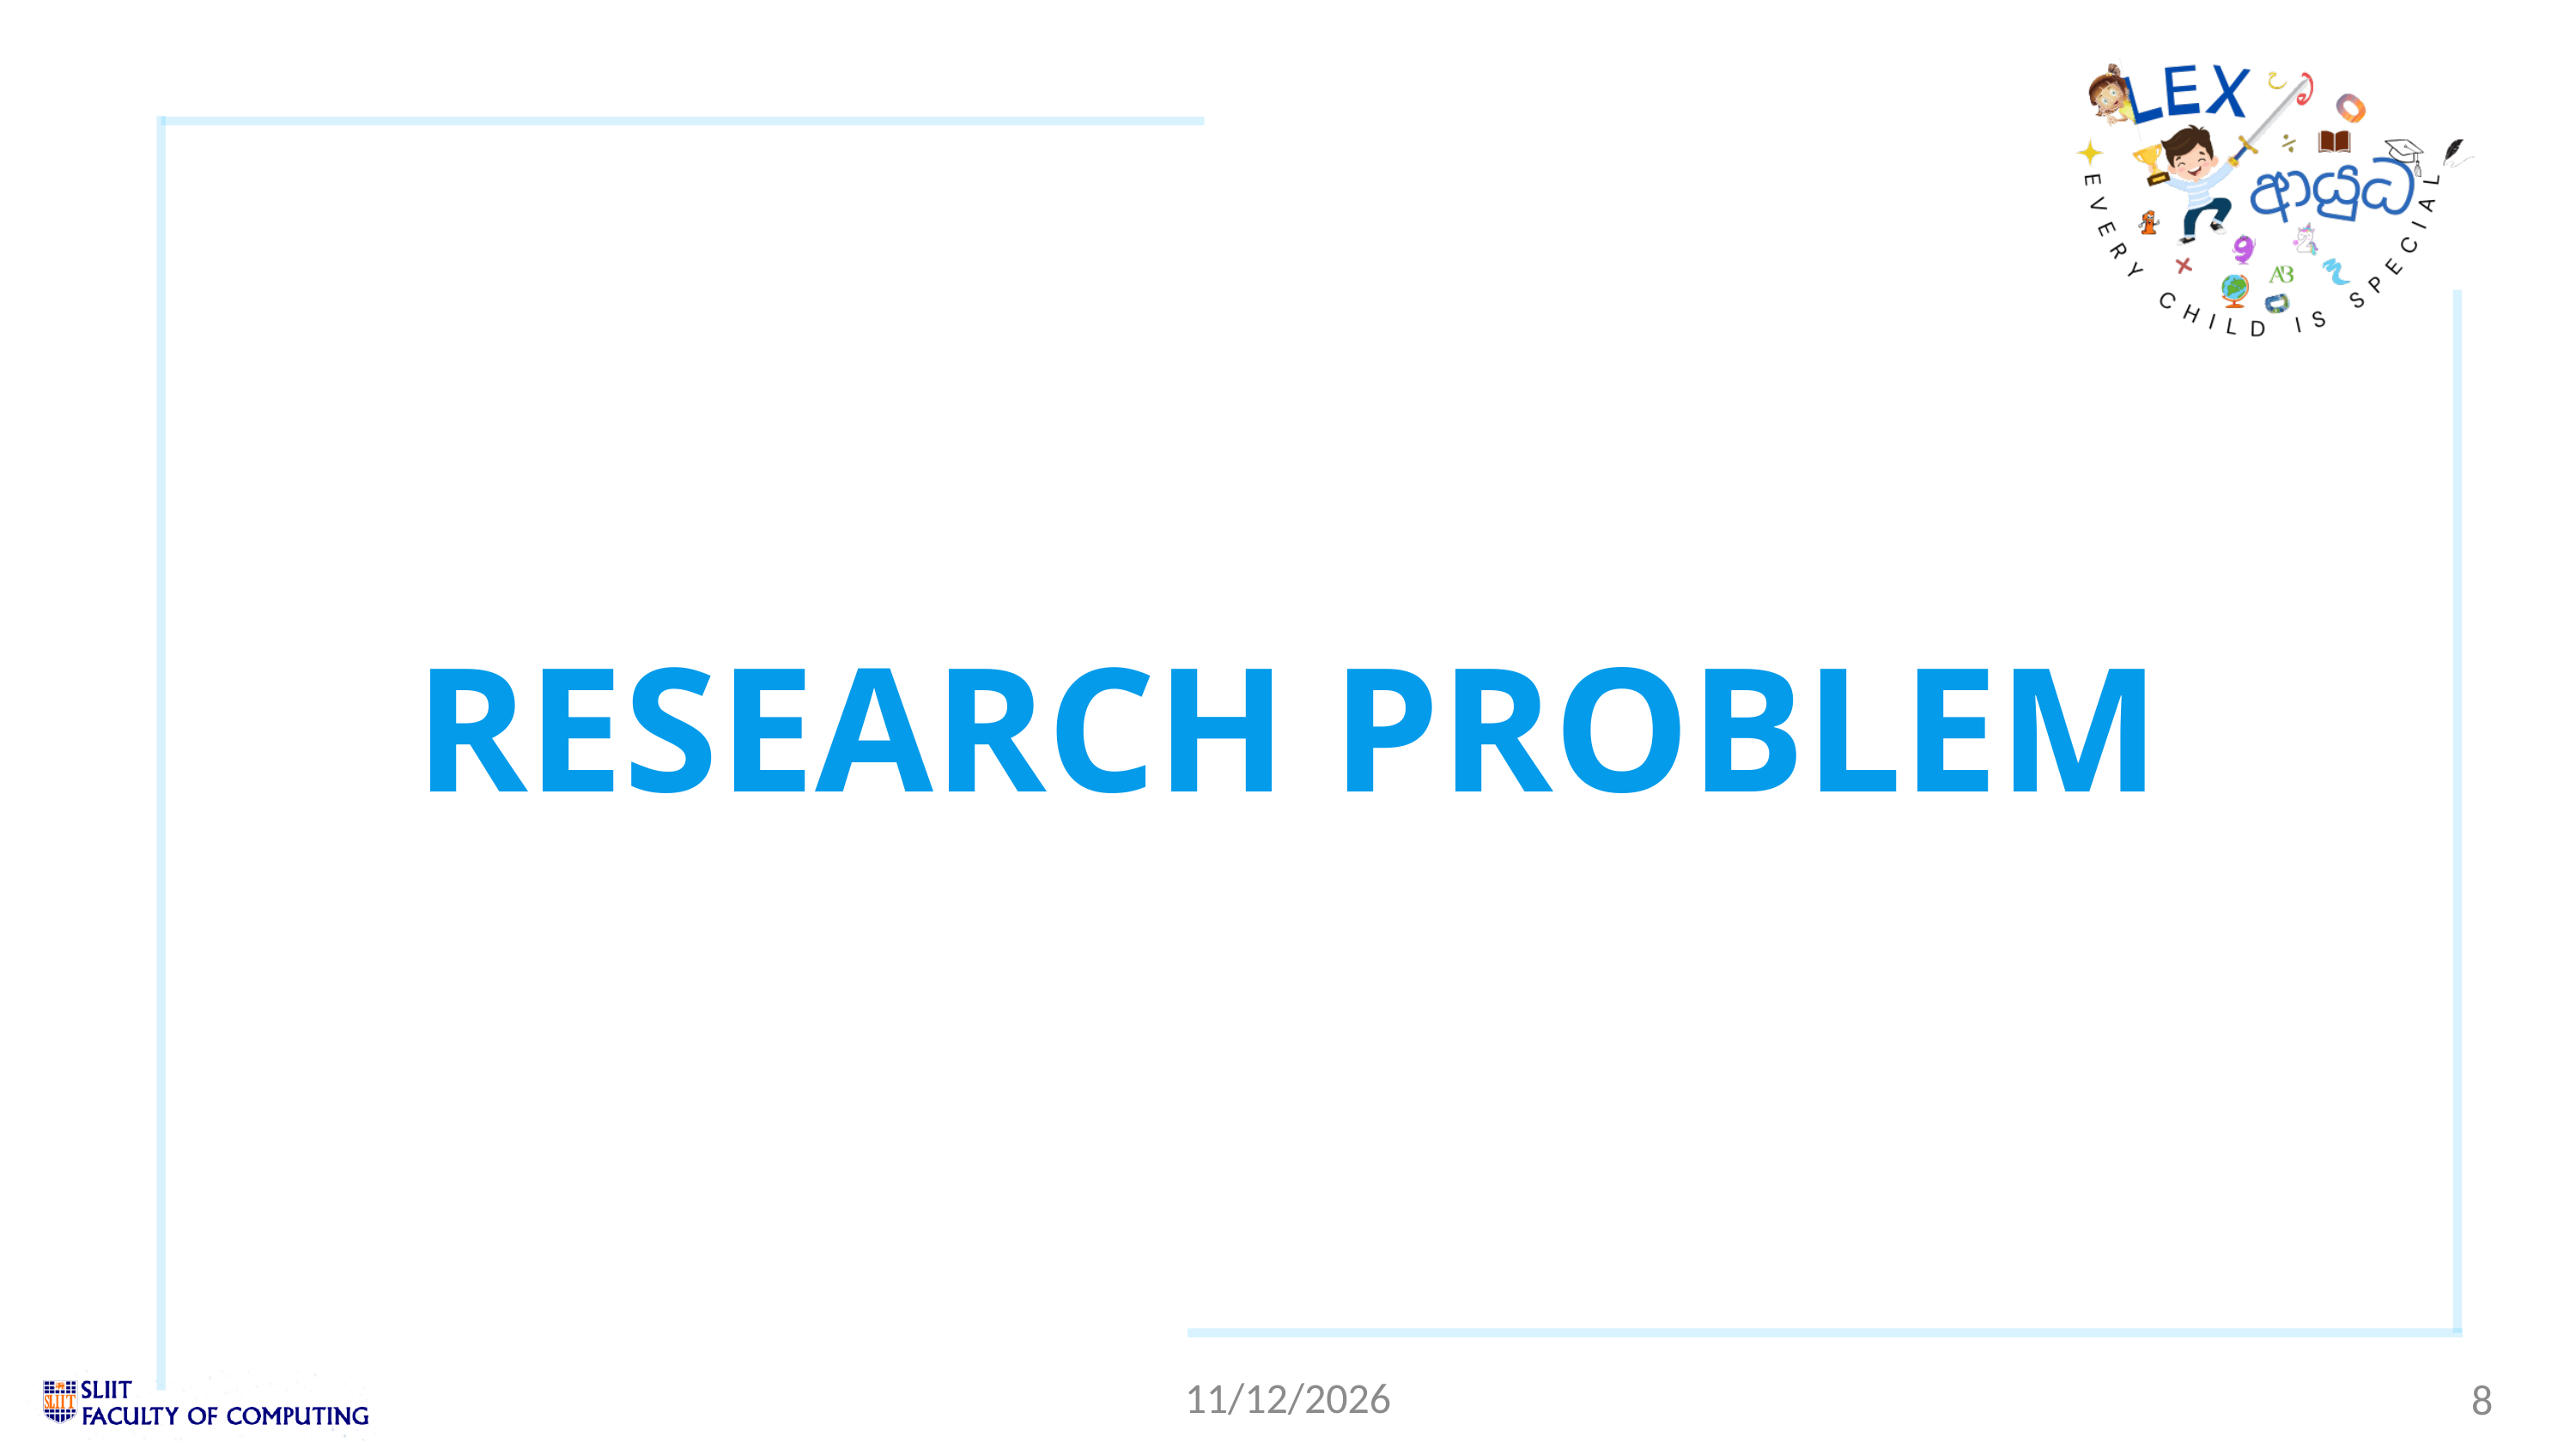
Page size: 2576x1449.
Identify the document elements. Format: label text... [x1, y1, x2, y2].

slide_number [998, 1357, 1578, 1435]
picture [21, 1370, 376, 1440]
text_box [1188, 289, 2463, 1333]
slide_number 8 [1926, 1359, 2506, 1437]
picture [2009, 0, 2514, 440]
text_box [45, 231, 1321, 1275]
